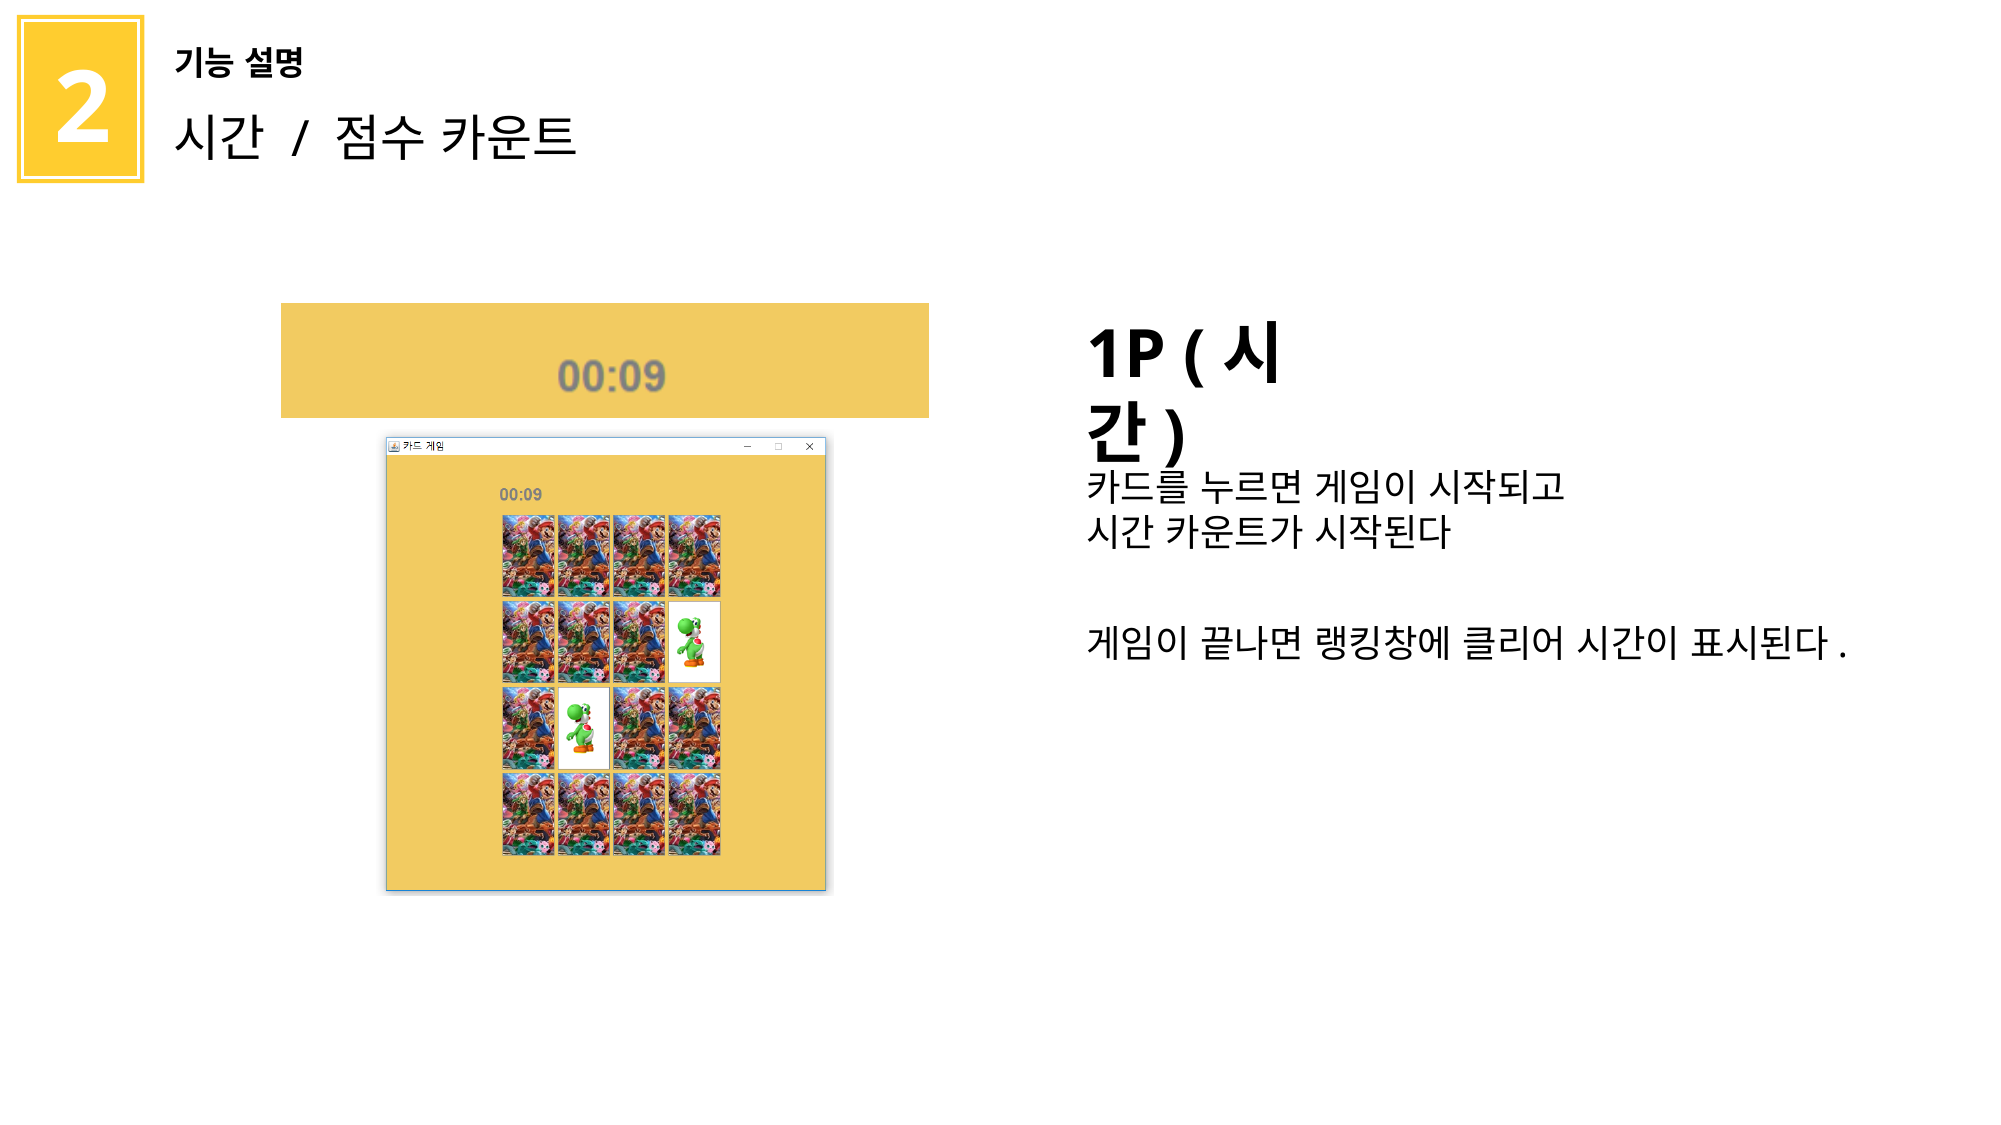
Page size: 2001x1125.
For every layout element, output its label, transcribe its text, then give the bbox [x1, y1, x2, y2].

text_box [16, 14, 145, 184]
picture [281, 303, 929, 418]
text_box 카드를 누르면 게임이 시작되고 시간 카운트가 시작된다 [1071, 456, 1635, 562]
text_box 1P (시간) [1071, 303, 1391, 456]
text_box 게임이 끝나면 랭킹창에 클리어 시간이 표시된다. [1071, 613, 1935, 673]
picture [375, 429, 834, 896]
text_box 기능 설명 [159, 34, 321, 90]
text_box 시간 / 점수 카운트 [158, 98, 594, 174]
